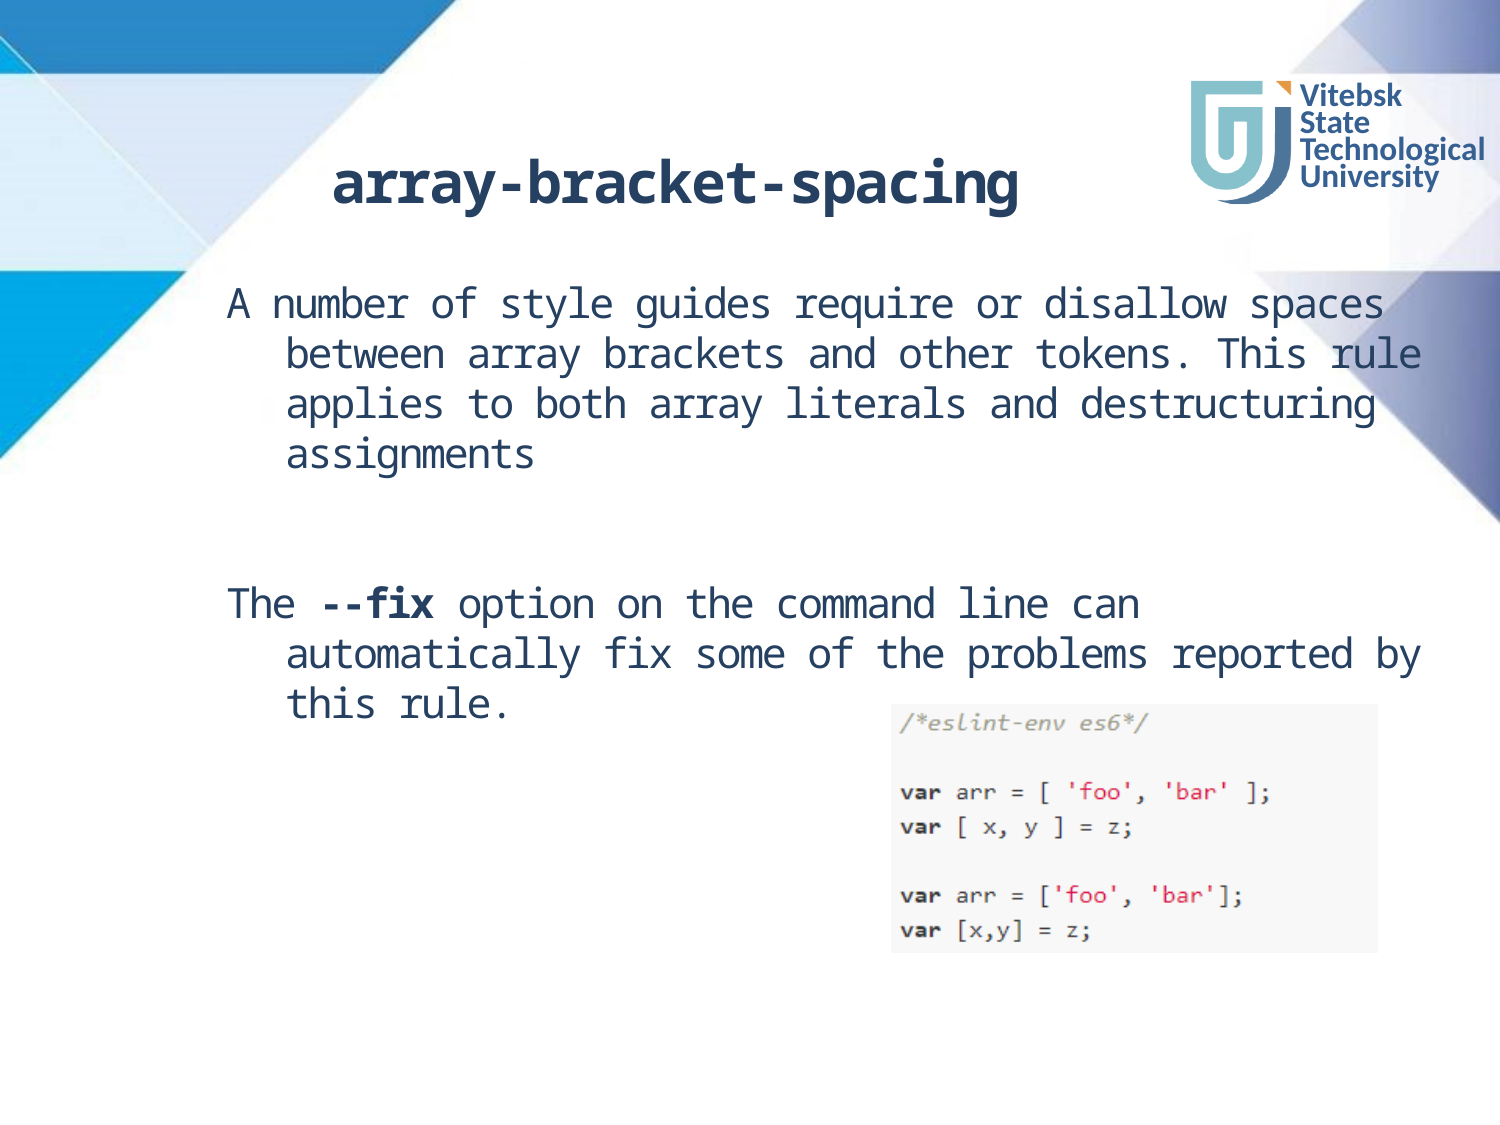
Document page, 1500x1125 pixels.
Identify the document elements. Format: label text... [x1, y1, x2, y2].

title array-bracket-spacing [316, 105, 1176, 256]
picture [0, 0, 1500, 1125]
list A number of style guides require or disallow spaces between array brackets and other tokens. This rule applies to both array literals and destructuring assignments The --fix option on the command line can automatically fix some of the problems reported by this rule. [210, 269, 1454, 1007]
